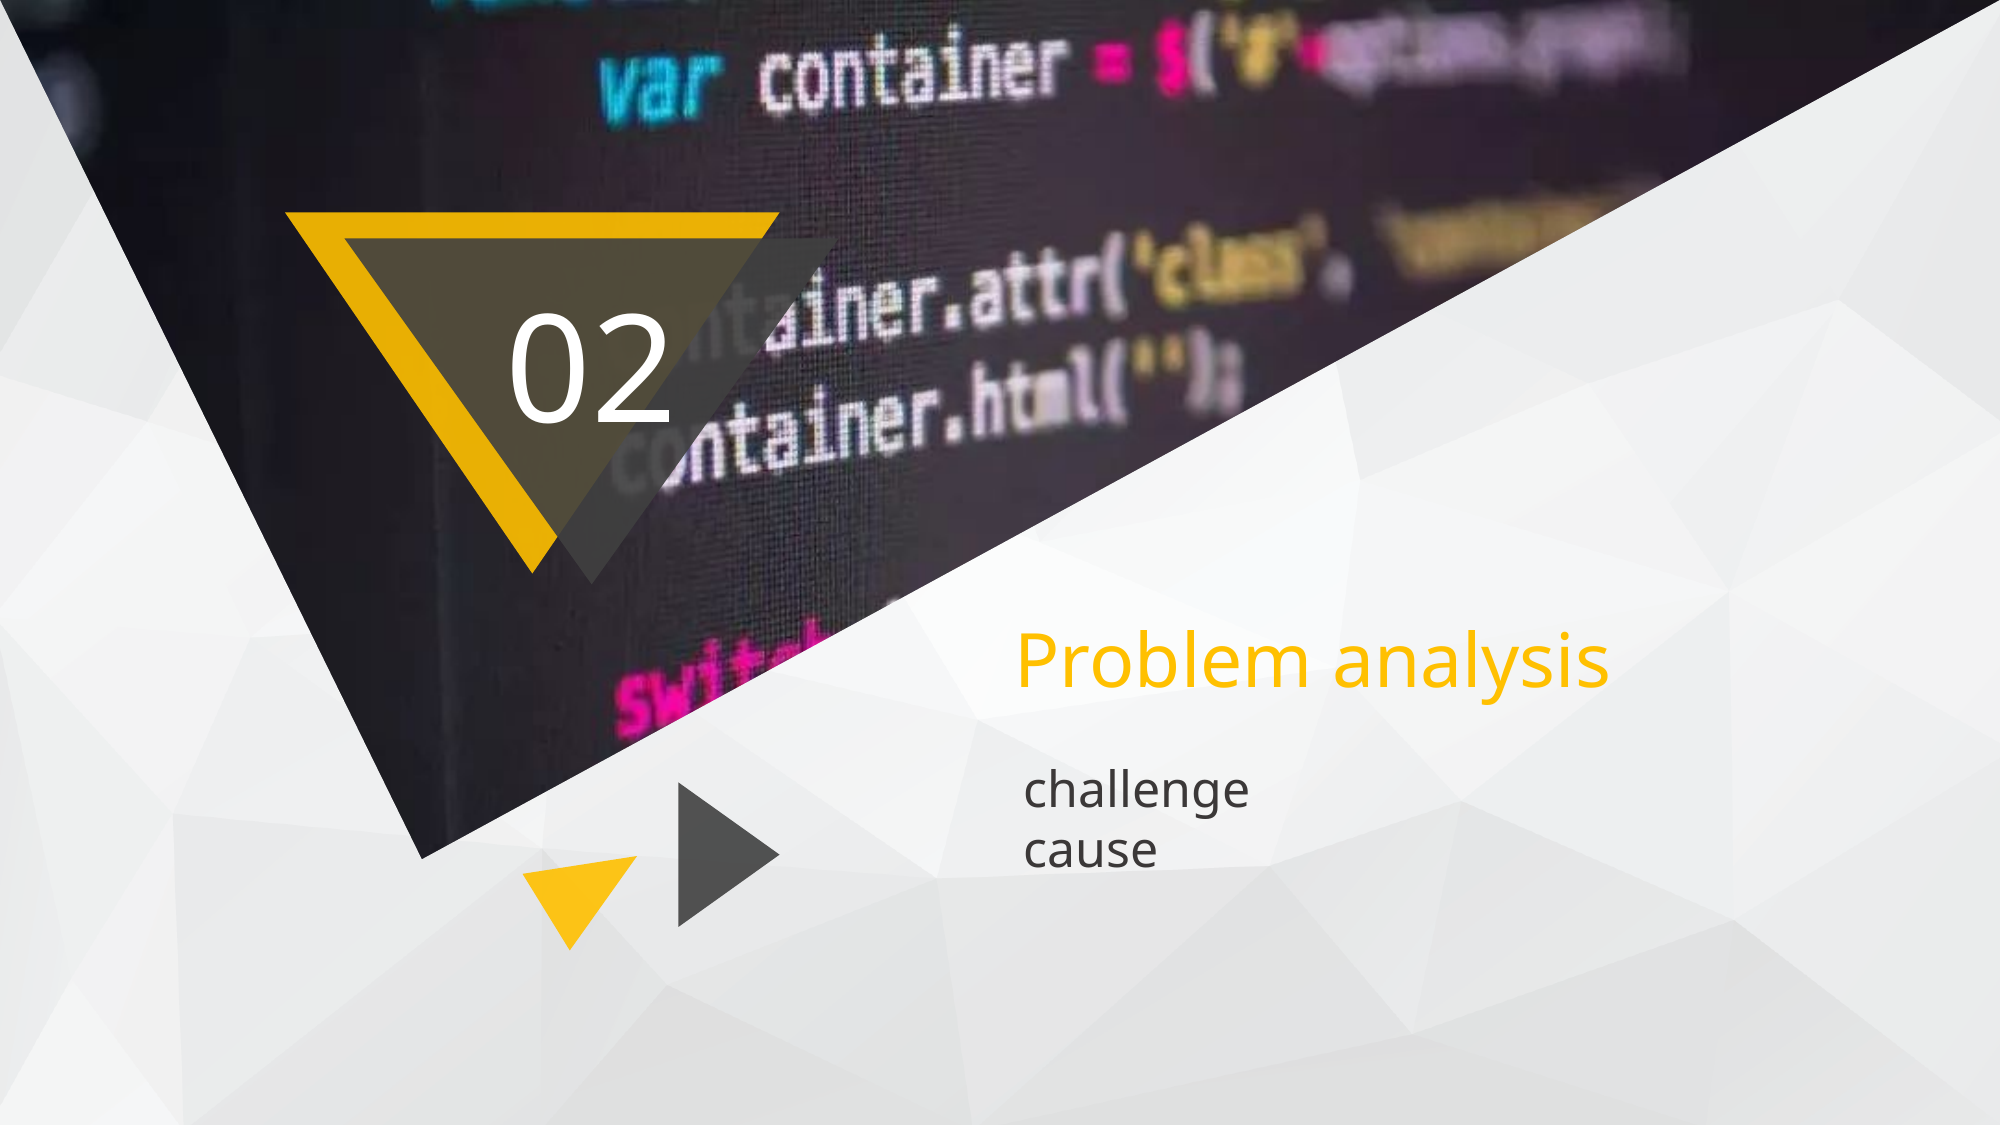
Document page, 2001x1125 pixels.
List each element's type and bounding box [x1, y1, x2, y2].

picture [0, 0, 2000, 1125]
text_box [284, 212, 839, 585]
